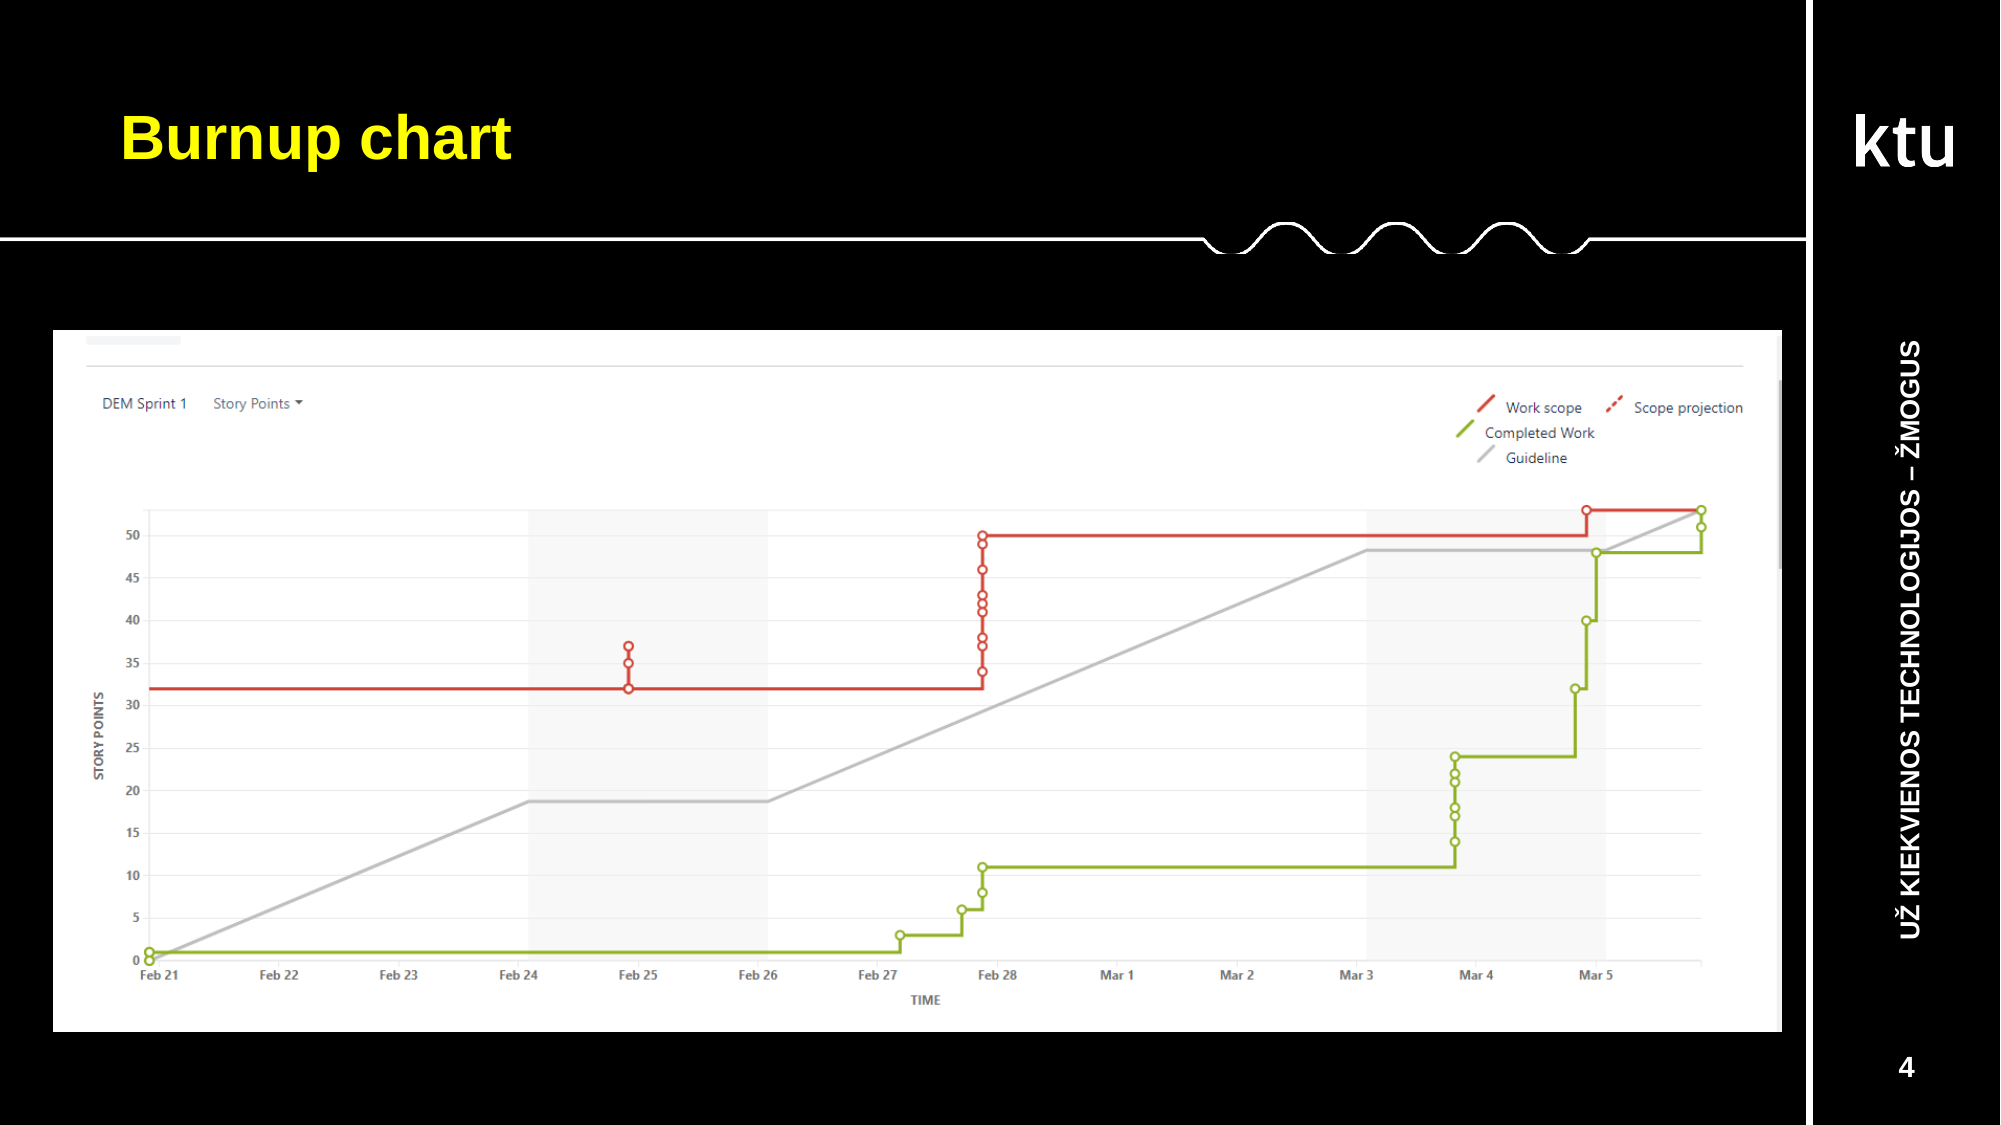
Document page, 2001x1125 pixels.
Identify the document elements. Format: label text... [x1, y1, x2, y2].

picture [0, 0, 1814, 1125]
picture [53, 330, 1783, 1032]
text_box UŽ KIEKVIENOS TECHNOLOGIJOS – ŽMOGUS [1819, 234, 2000, 956]
picture [1855, 113, 1954, 167]
text_box Burnup chart [105, 98, 1731, 183]
text_box ‹#› [1831, 1031, 1983, 1091]
